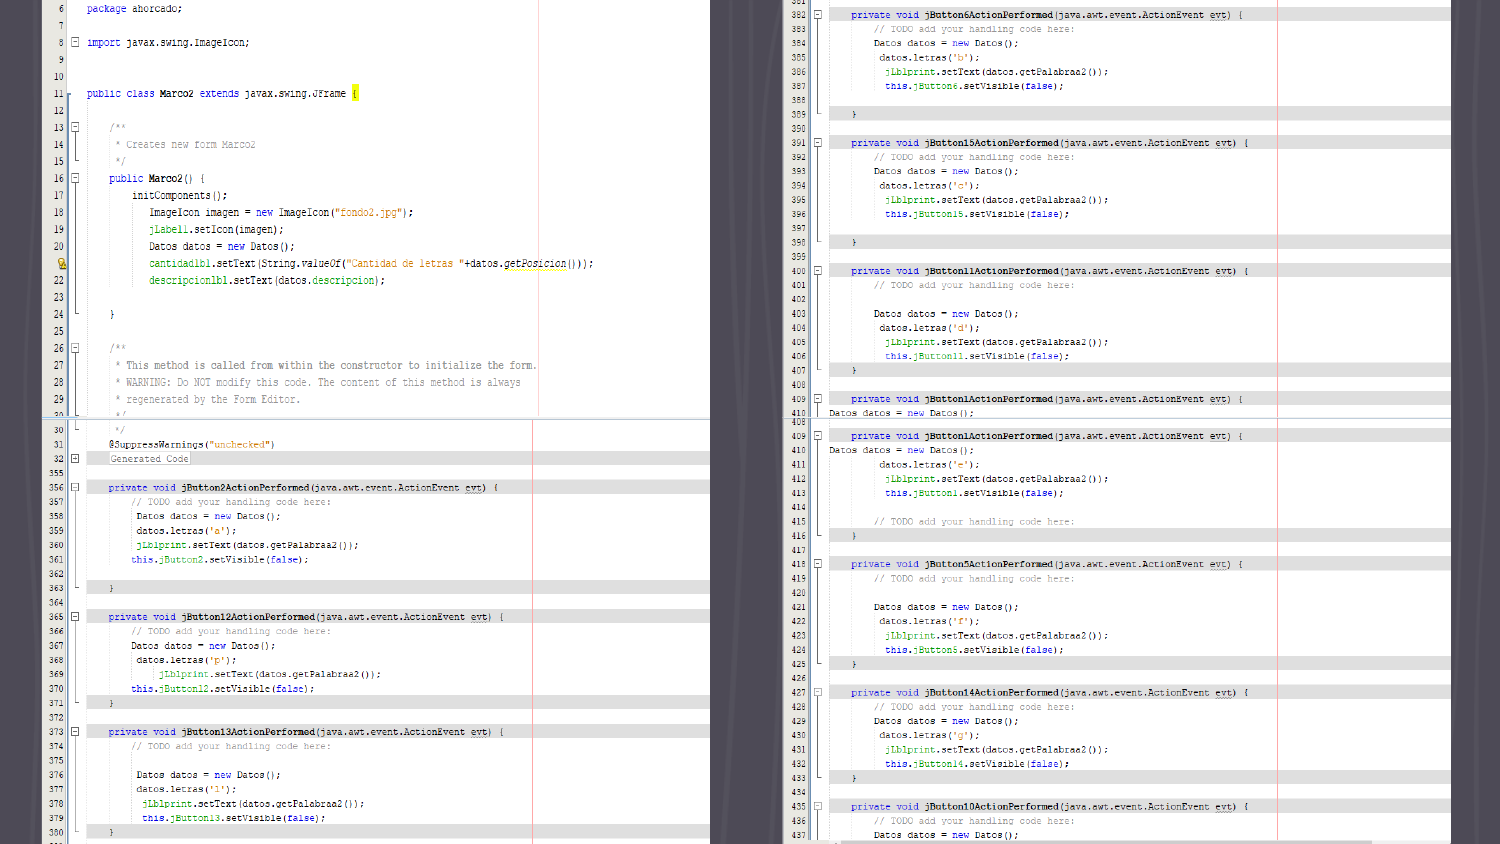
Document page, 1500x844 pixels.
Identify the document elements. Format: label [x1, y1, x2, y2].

picture [41, 0, 711, 844]
picture [782, 0, 1452, 844]
